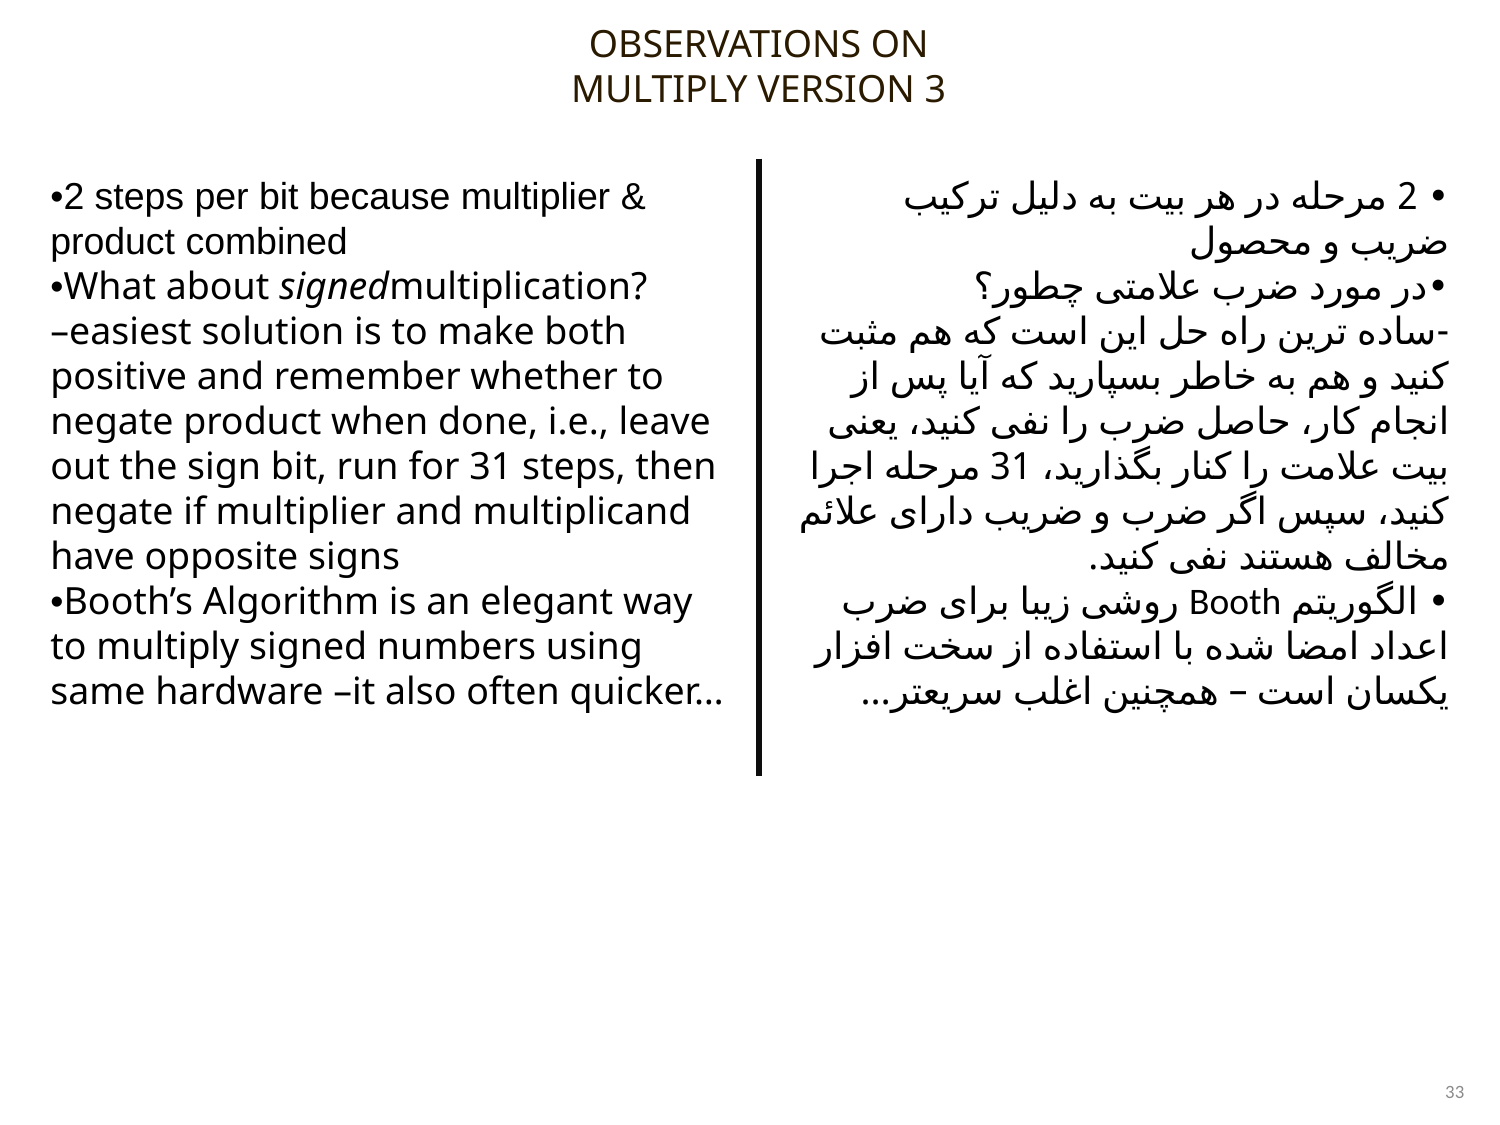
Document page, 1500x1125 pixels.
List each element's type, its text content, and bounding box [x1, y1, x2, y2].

text_box •2 steps per bit because multiplier & product combined •What about signedmultiplication? –easiest solution is to make both positive and remember whether to negate product when done, i.e., leave out the sign bit, run for 31 steps, then negate if multiplier and multiplicand have opposite signs •Booth’s Algorithm is an elegant way to multiply signed numbers using same hardware –it also often quicker… [35, 164, 742, 720]
text_box OBSERVATIONS ON MULTIPLY VERSION 3 [554, 12, 964, 117]
text_box • 2 مرحله در هر بیت به دلیل ترکیب ضریب و محصول •در مورد ضرب علامتی چطور؟ -ساده ترین راه حل این است که هم مثبت کنید و هم به خاطر بسپارید که آیا پس از انجام کار، حاصل ضرب را نفی کنید، یعنی بیت علامت را کنار بگذارید، 31 مرحله اجرا کنید، سپس اگر ضرب و ضریب دارای علائم مخالف هستند نفی کنید. • الگوریتم Booth روشی زیبا برای ضرب اعداد امضا شده با استفاده از سخت افزار یکسان است – همچنین اغلب سریعتر… [782, 164, 1465, 720]
